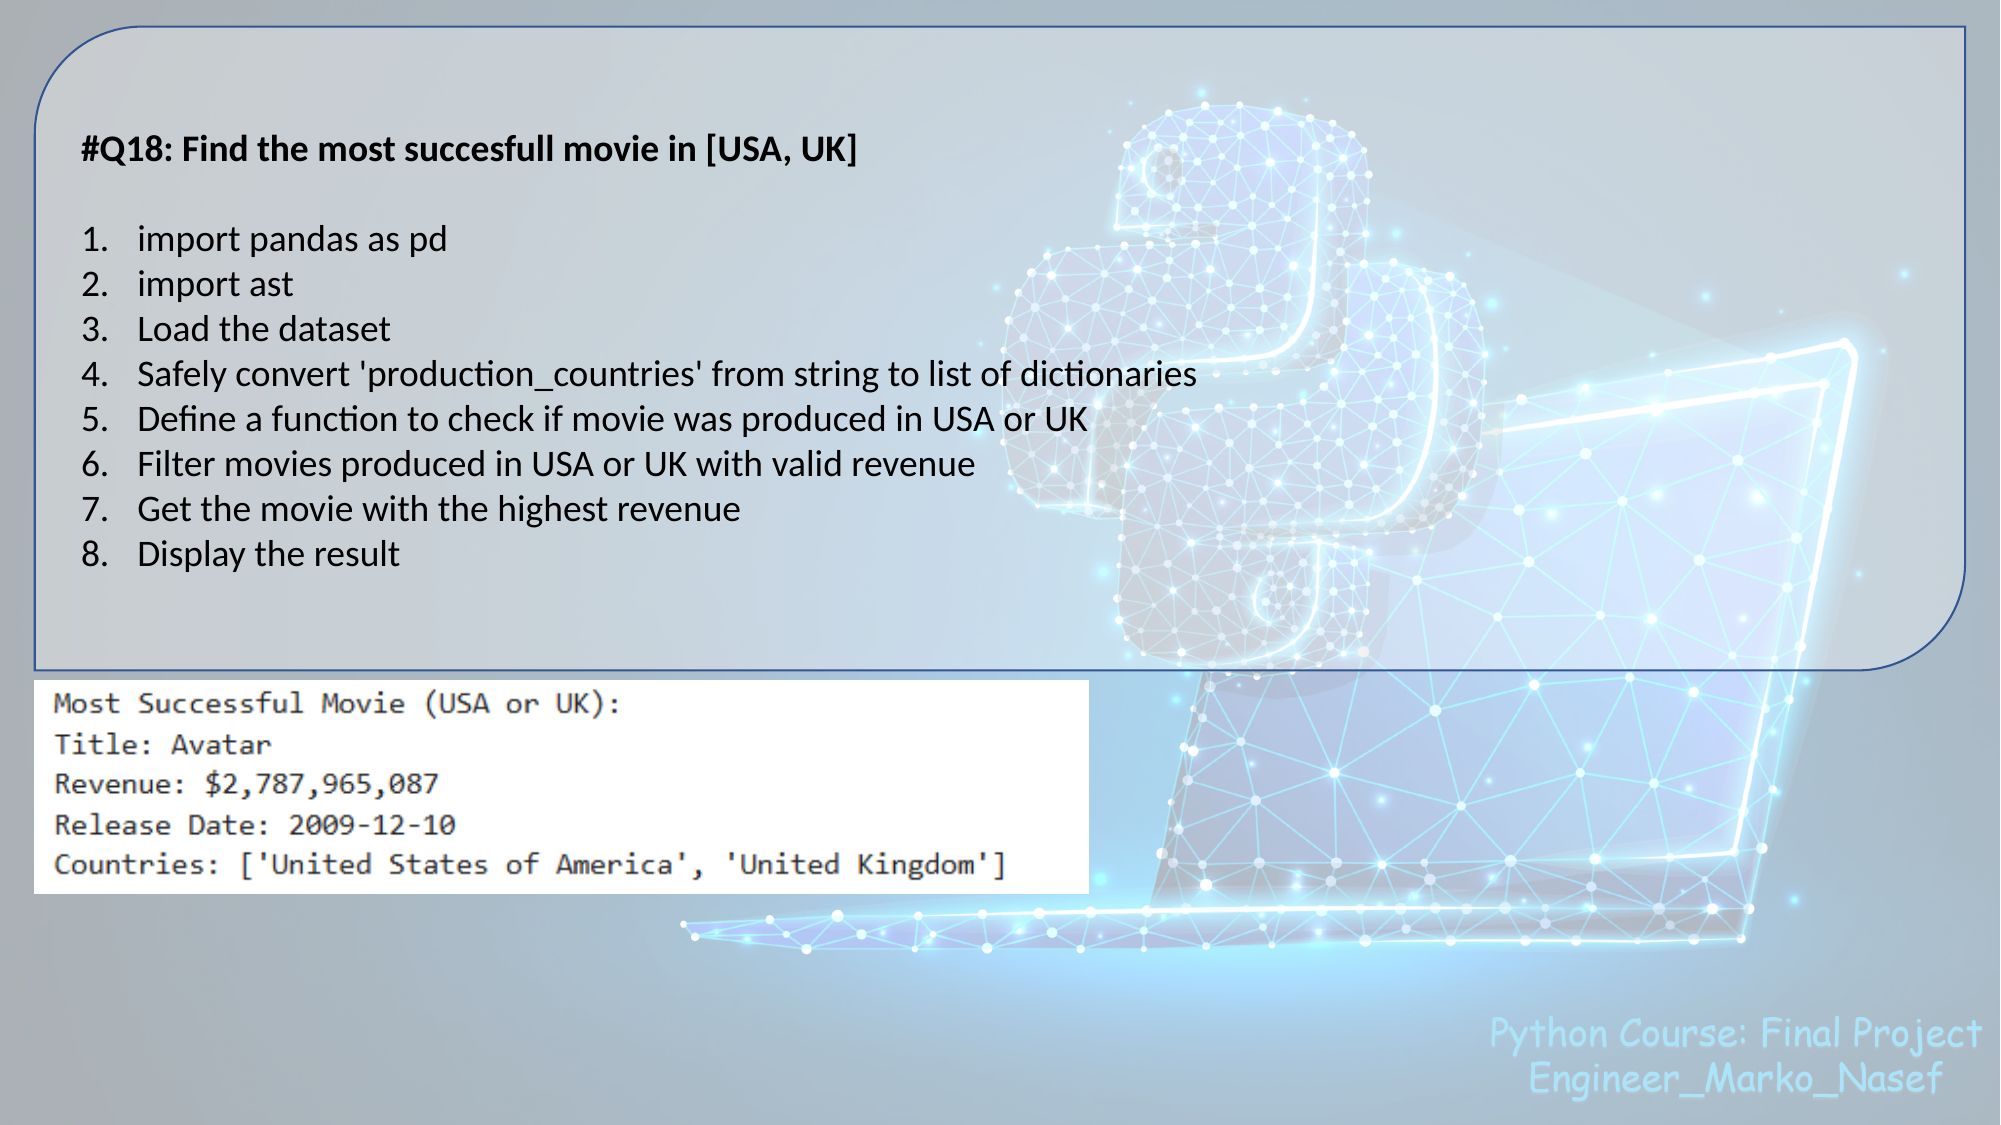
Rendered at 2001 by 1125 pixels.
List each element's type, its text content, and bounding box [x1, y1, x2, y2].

picture [34, 680, 1089, 894]
text_box #Q18: Find the most succesfull movie in [USA, UK] import pandas as pd import ast Load the dataset Safely convert 'production_countries' from string to list of dictionaries Define a function to check if movie was produced in USA or UK Filter movies produced in USA or UK with valid revenue Get the movie with the highest revenue Display the result [33, 25, 1967, 672]
